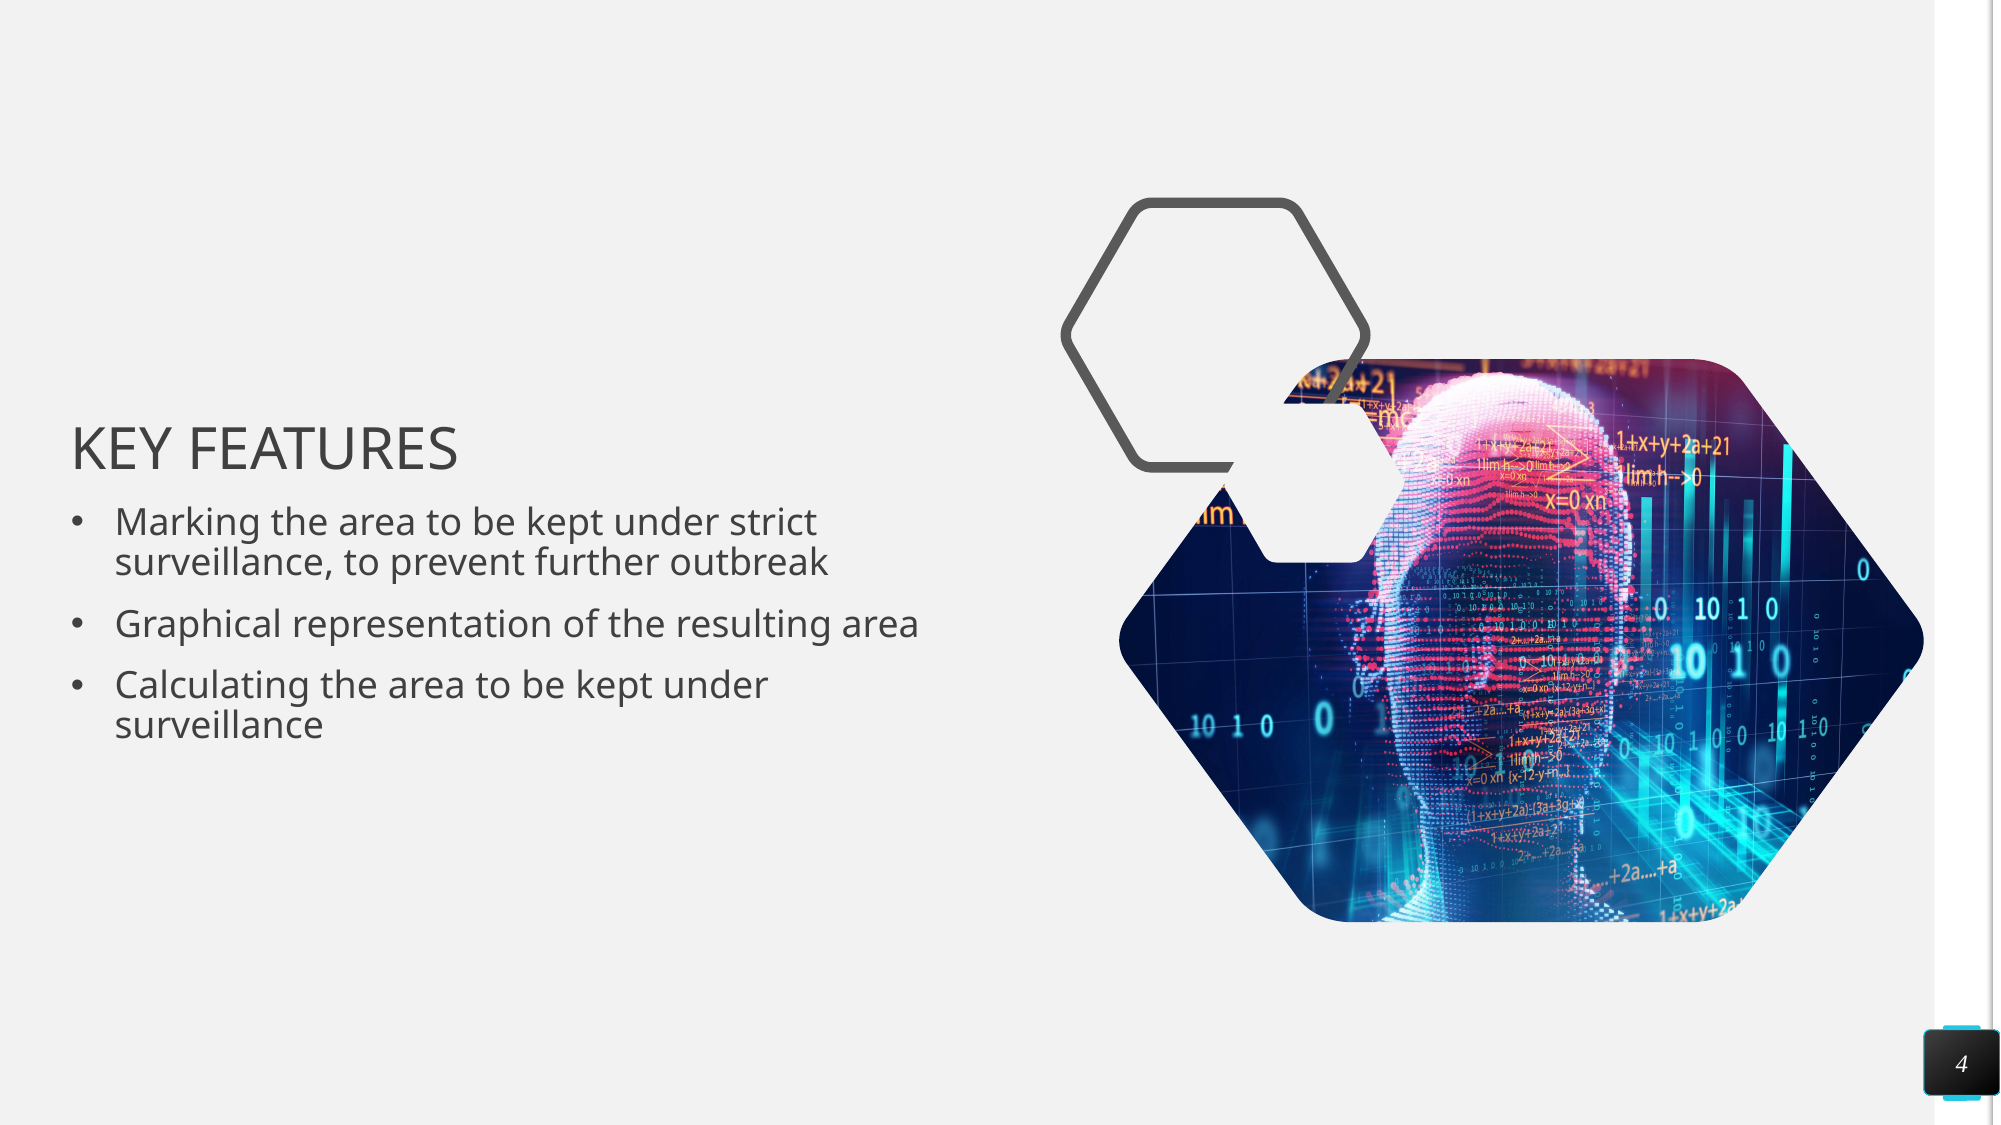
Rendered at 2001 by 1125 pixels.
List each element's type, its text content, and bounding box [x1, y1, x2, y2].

picture [1119, 359, 1924, 923]
slide_number 4 [1923, 1029, 2000, 1096]
list KEY FEATURES Marking the area to be kept under strict surveillance, to prevent further outbreak Graphical representation of the resulting area Calculating the area to be kept under surveillance [70, 419, 969, 1010]
text_box [1065, 202, 1366, 433]
